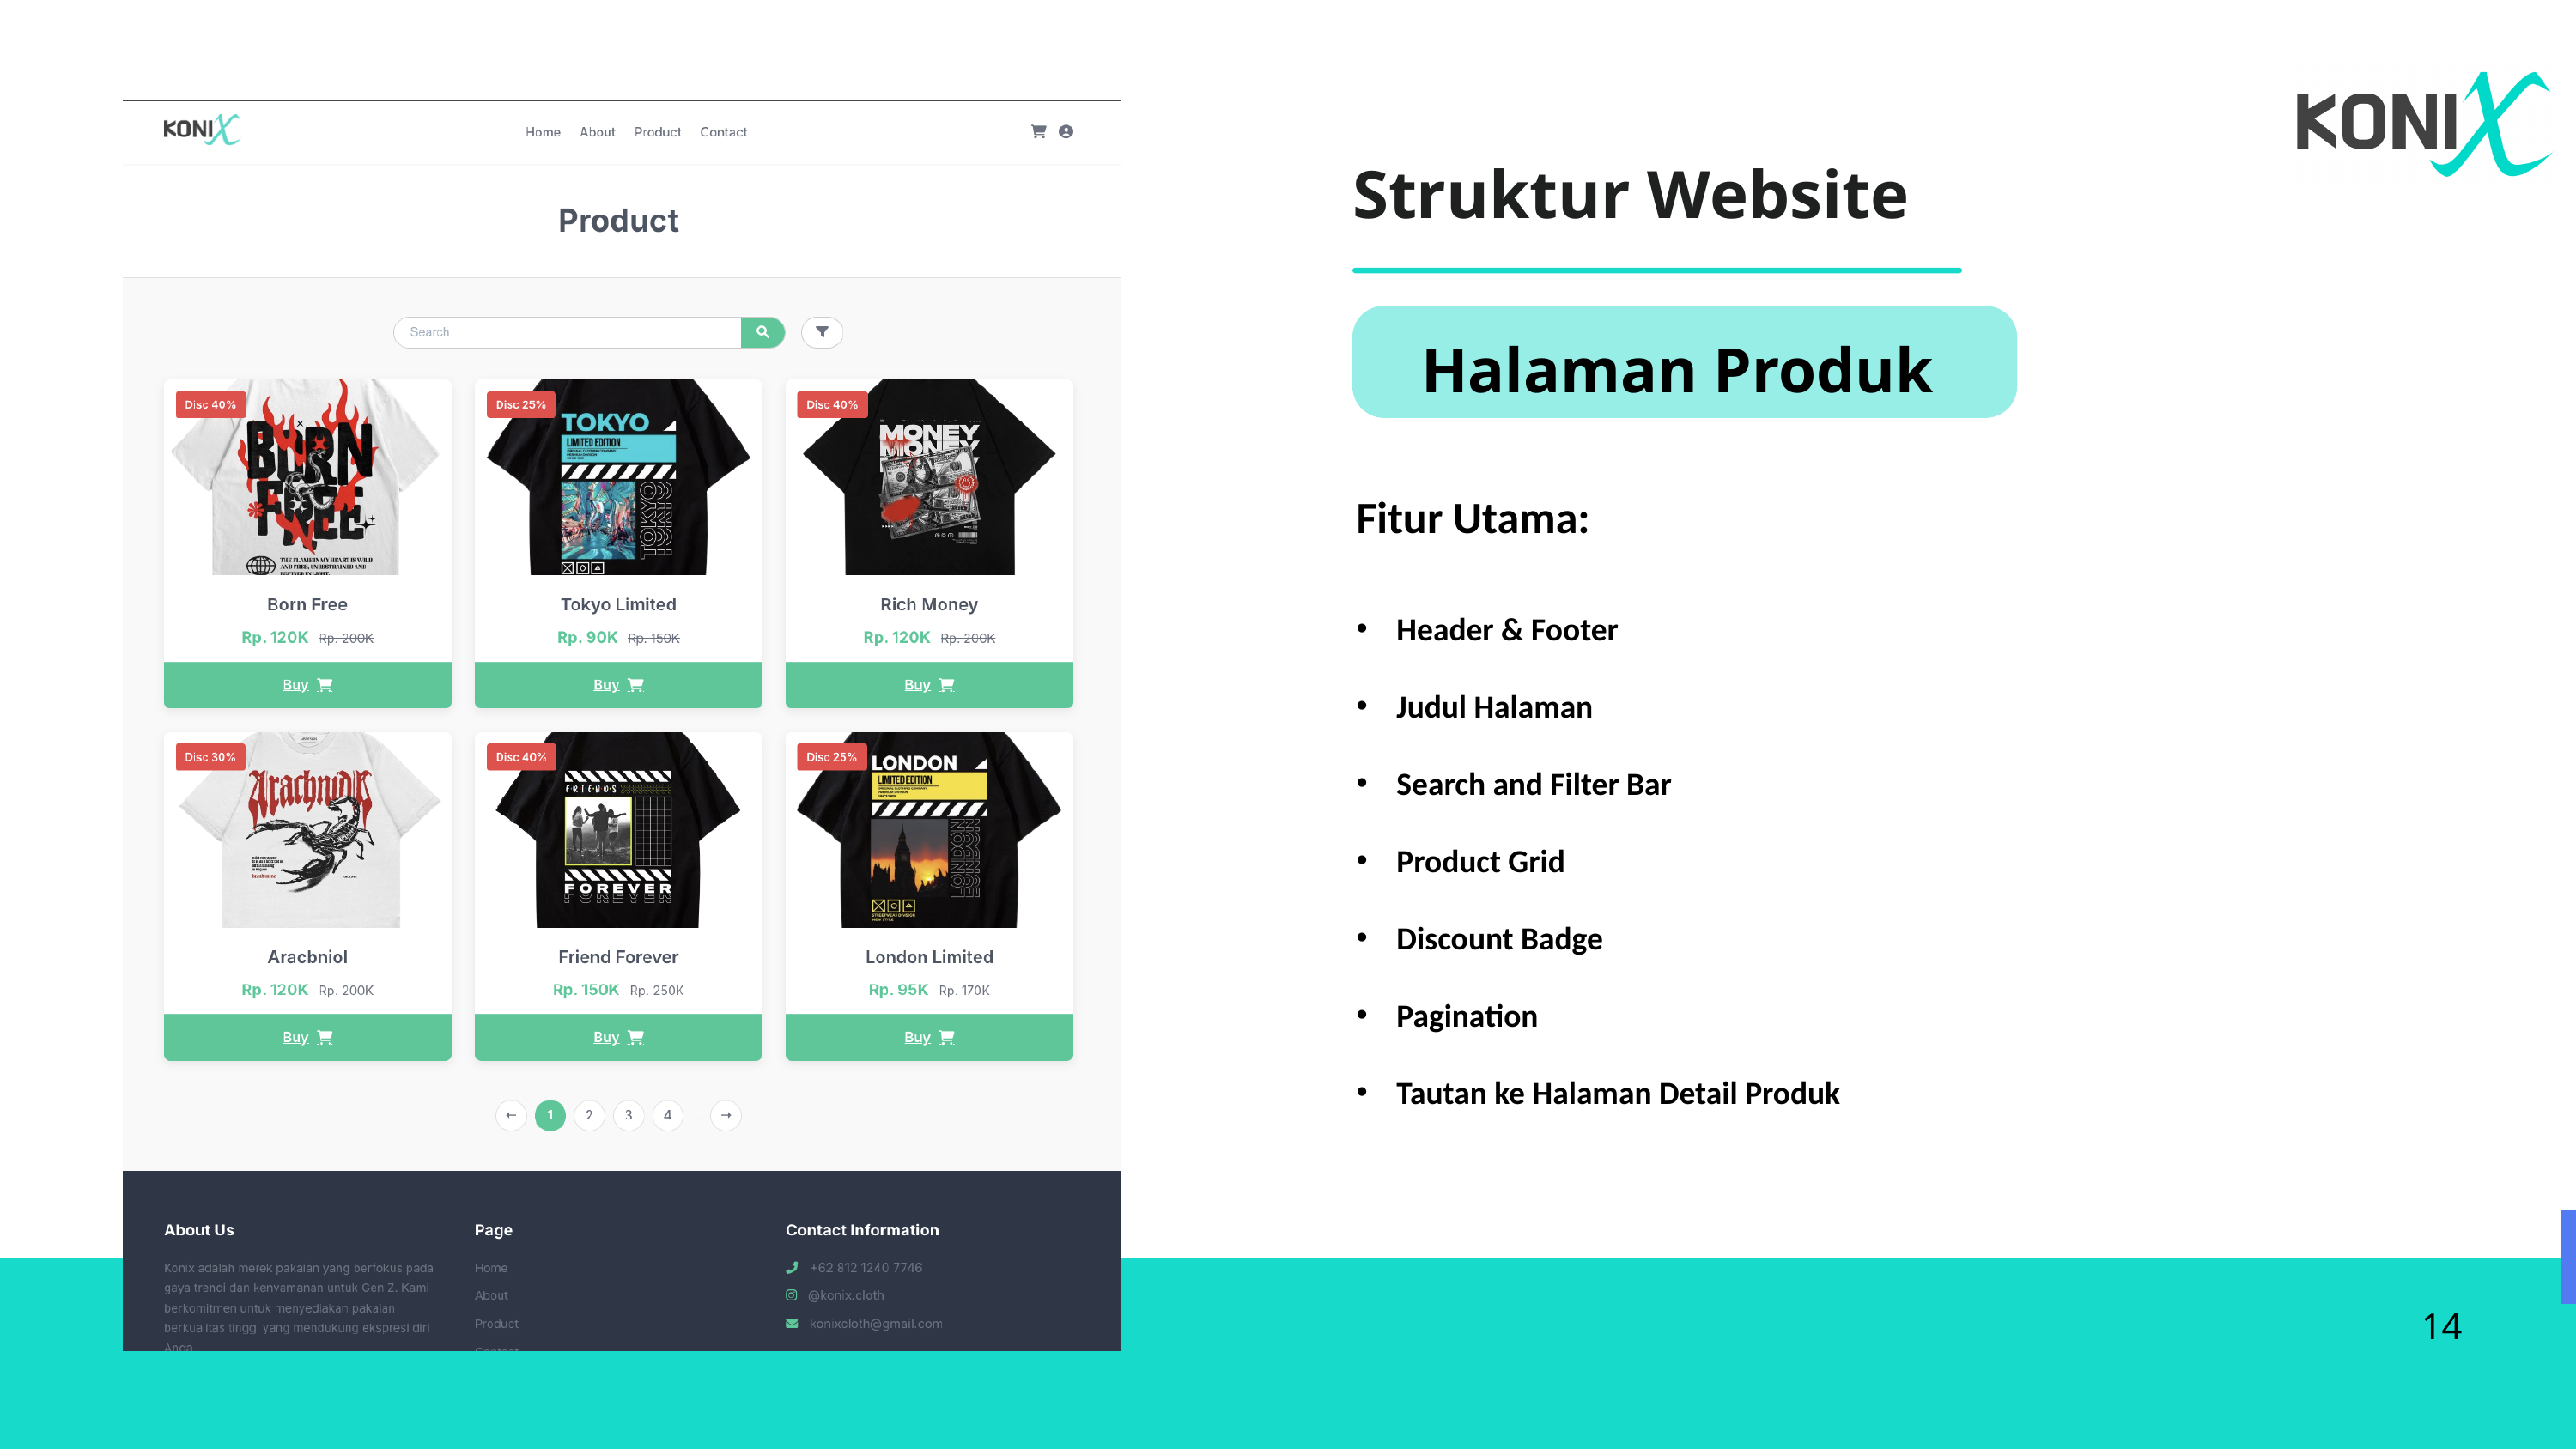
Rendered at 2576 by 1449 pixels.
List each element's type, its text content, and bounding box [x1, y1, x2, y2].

text_box Fitur Utama: [1356, 488, 2490, 543]
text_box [0, 1257, 2576, 1449]
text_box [1352, 156, 2189, 419]
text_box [2560, 1210, 2576, 1304]
picture [123, 99, 1121, 1351]
text_box Header & Footer Judul Halaman Search and Filter Bar Product Grid Discount Badge Pagination Tautan ke Halaman Detail Produk [1356, 608, 2312, 1111]
text_box [2287, 61, 2555, 185]
